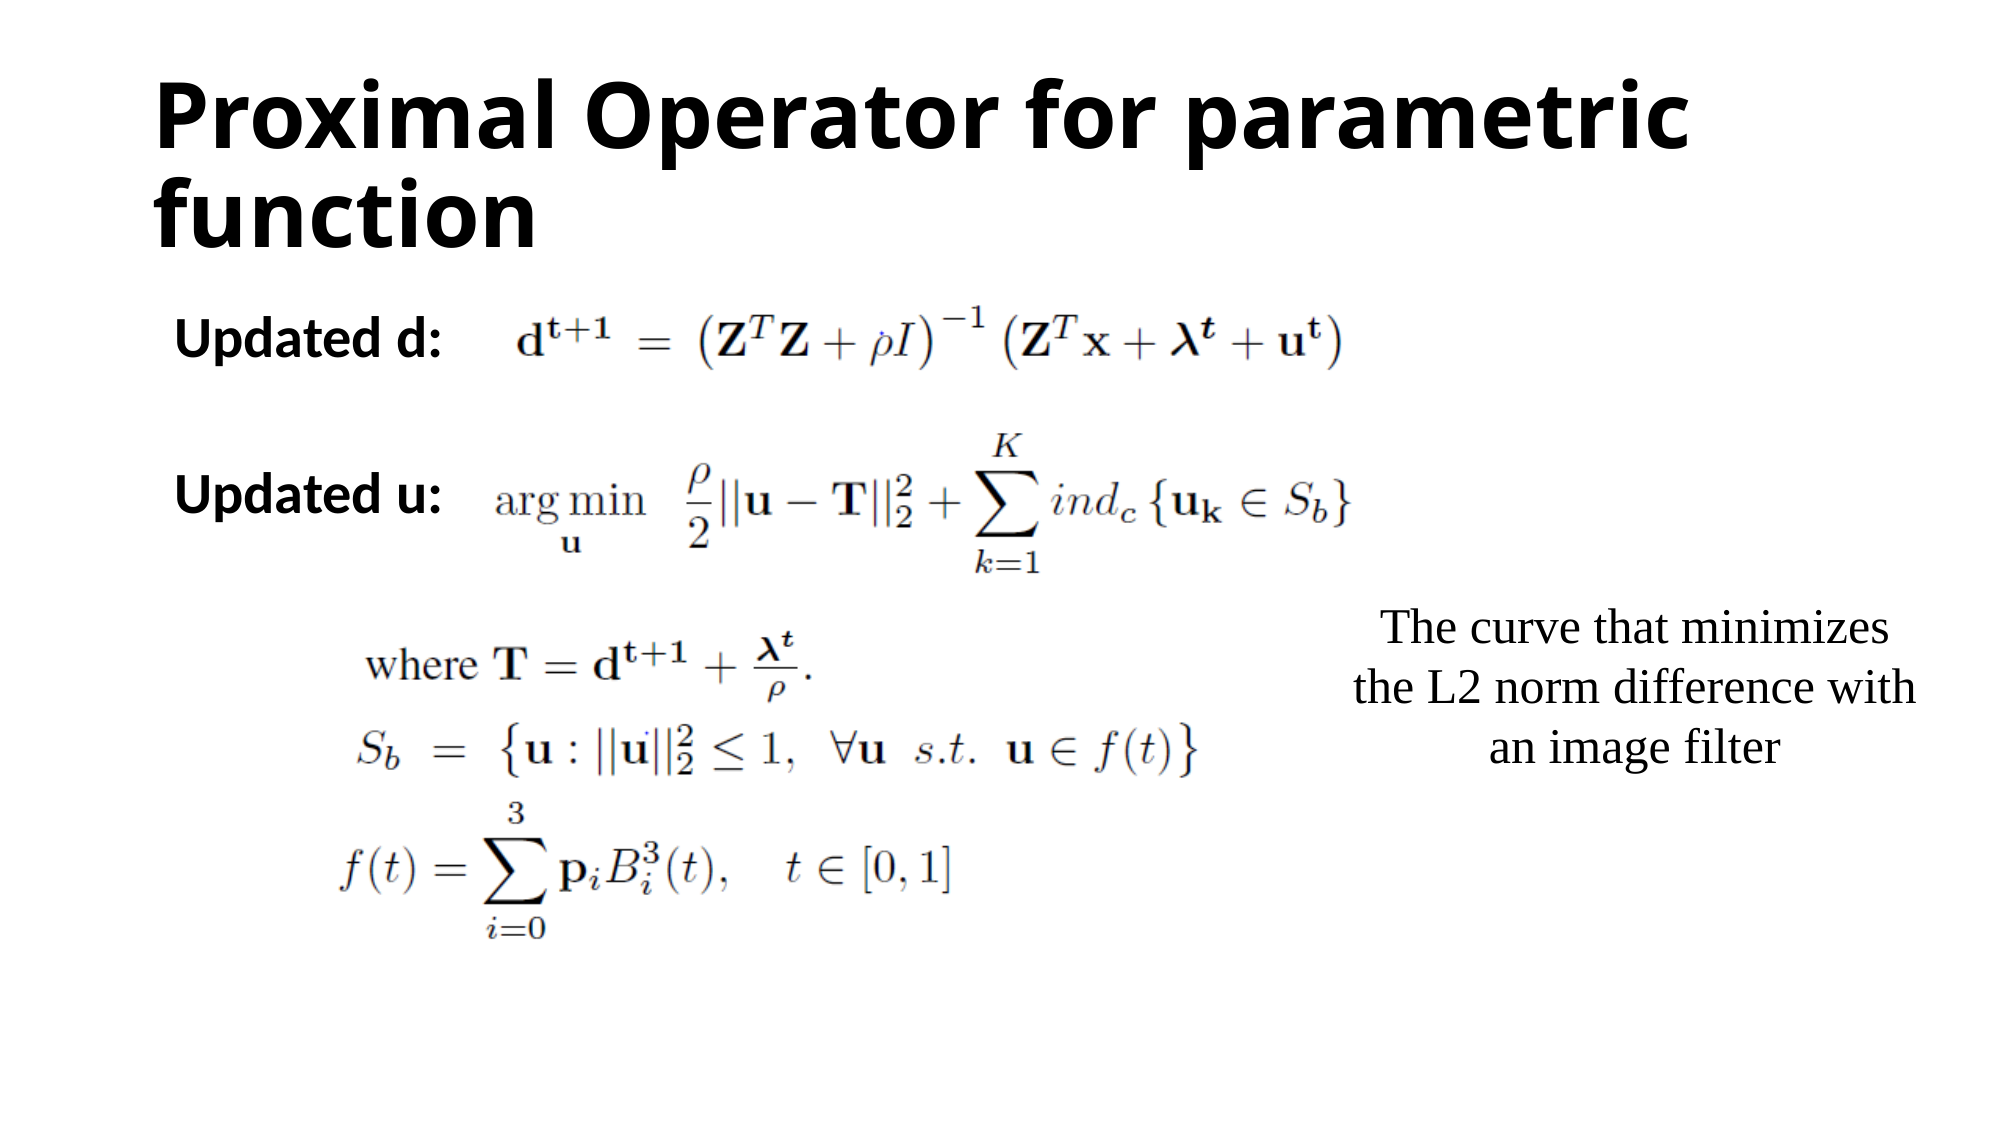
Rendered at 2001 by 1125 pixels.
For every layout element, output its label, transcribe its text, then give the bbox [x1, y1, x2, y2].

picture [504, 290, 1349, 378]
picture [327, 421, 1411, 705]
picture [303, 721, 1214, 958]
text_box The curve that minimizes the L2 norm difference with an image filter [1335, 586, 1935, 782]
text_box Updated u: [159, 447, 327, 533]
text_box Updated d: [159, 291, 472, 377]
title Proximal Operator for parametric function [137, 59, 1863, 278]
